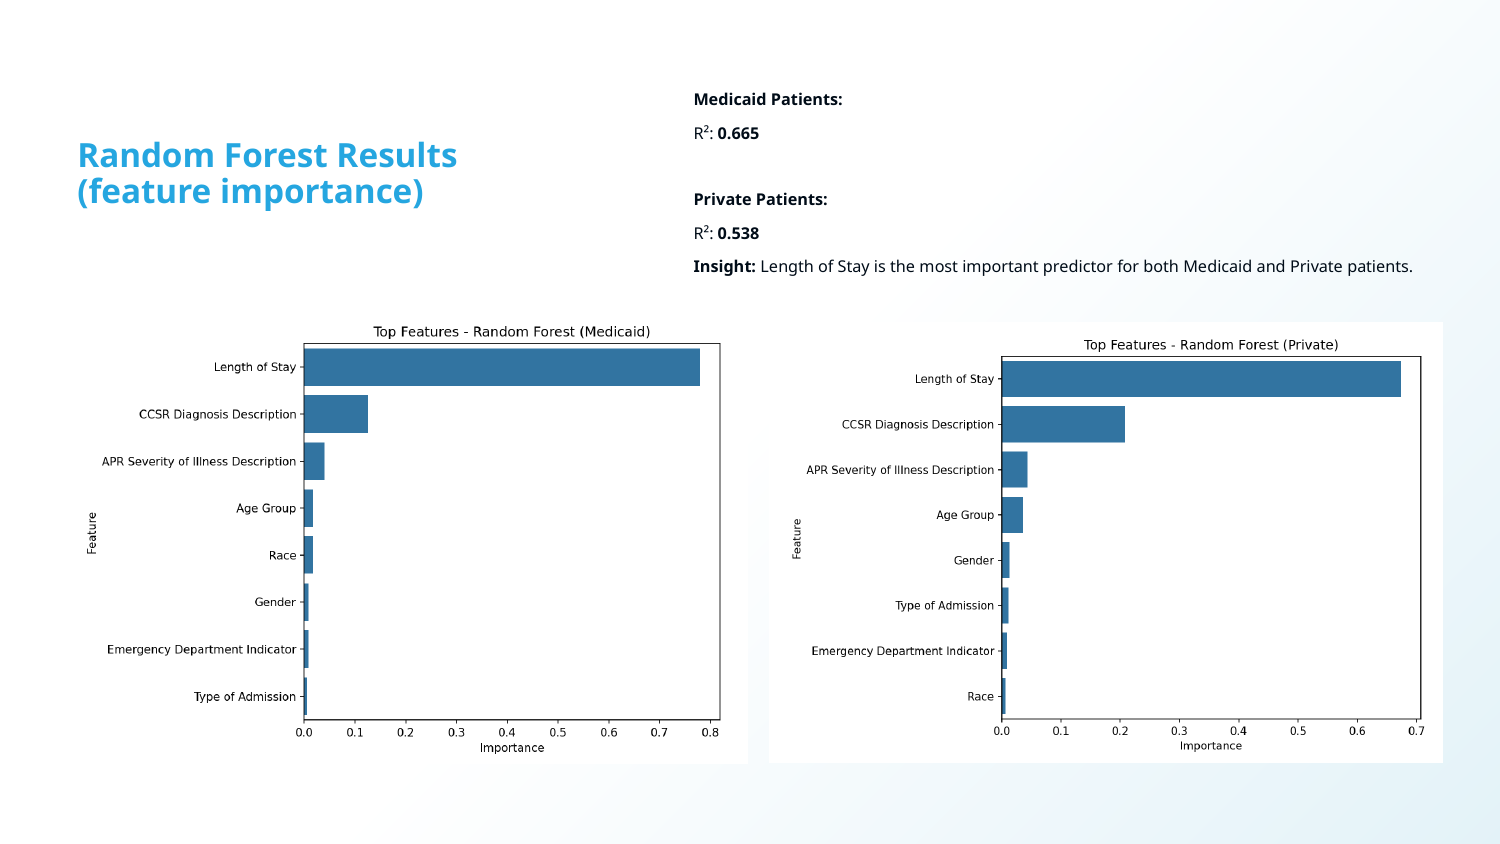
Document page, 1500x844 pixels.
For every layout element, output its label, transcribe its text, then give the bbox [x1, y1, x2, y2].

picture [57, 309, 748, 764]
picture [769, 321, 1443, 763]
title Random Forest Results (feature importance) [77, 56, 612, 294]
list Medicaid Patients: R²: 0.665 Private Patients: R²: 0.538 Insight: Length of Stay is the most important predictor for both Medicaid and Private patients. [681, 56, 1421, 294]
